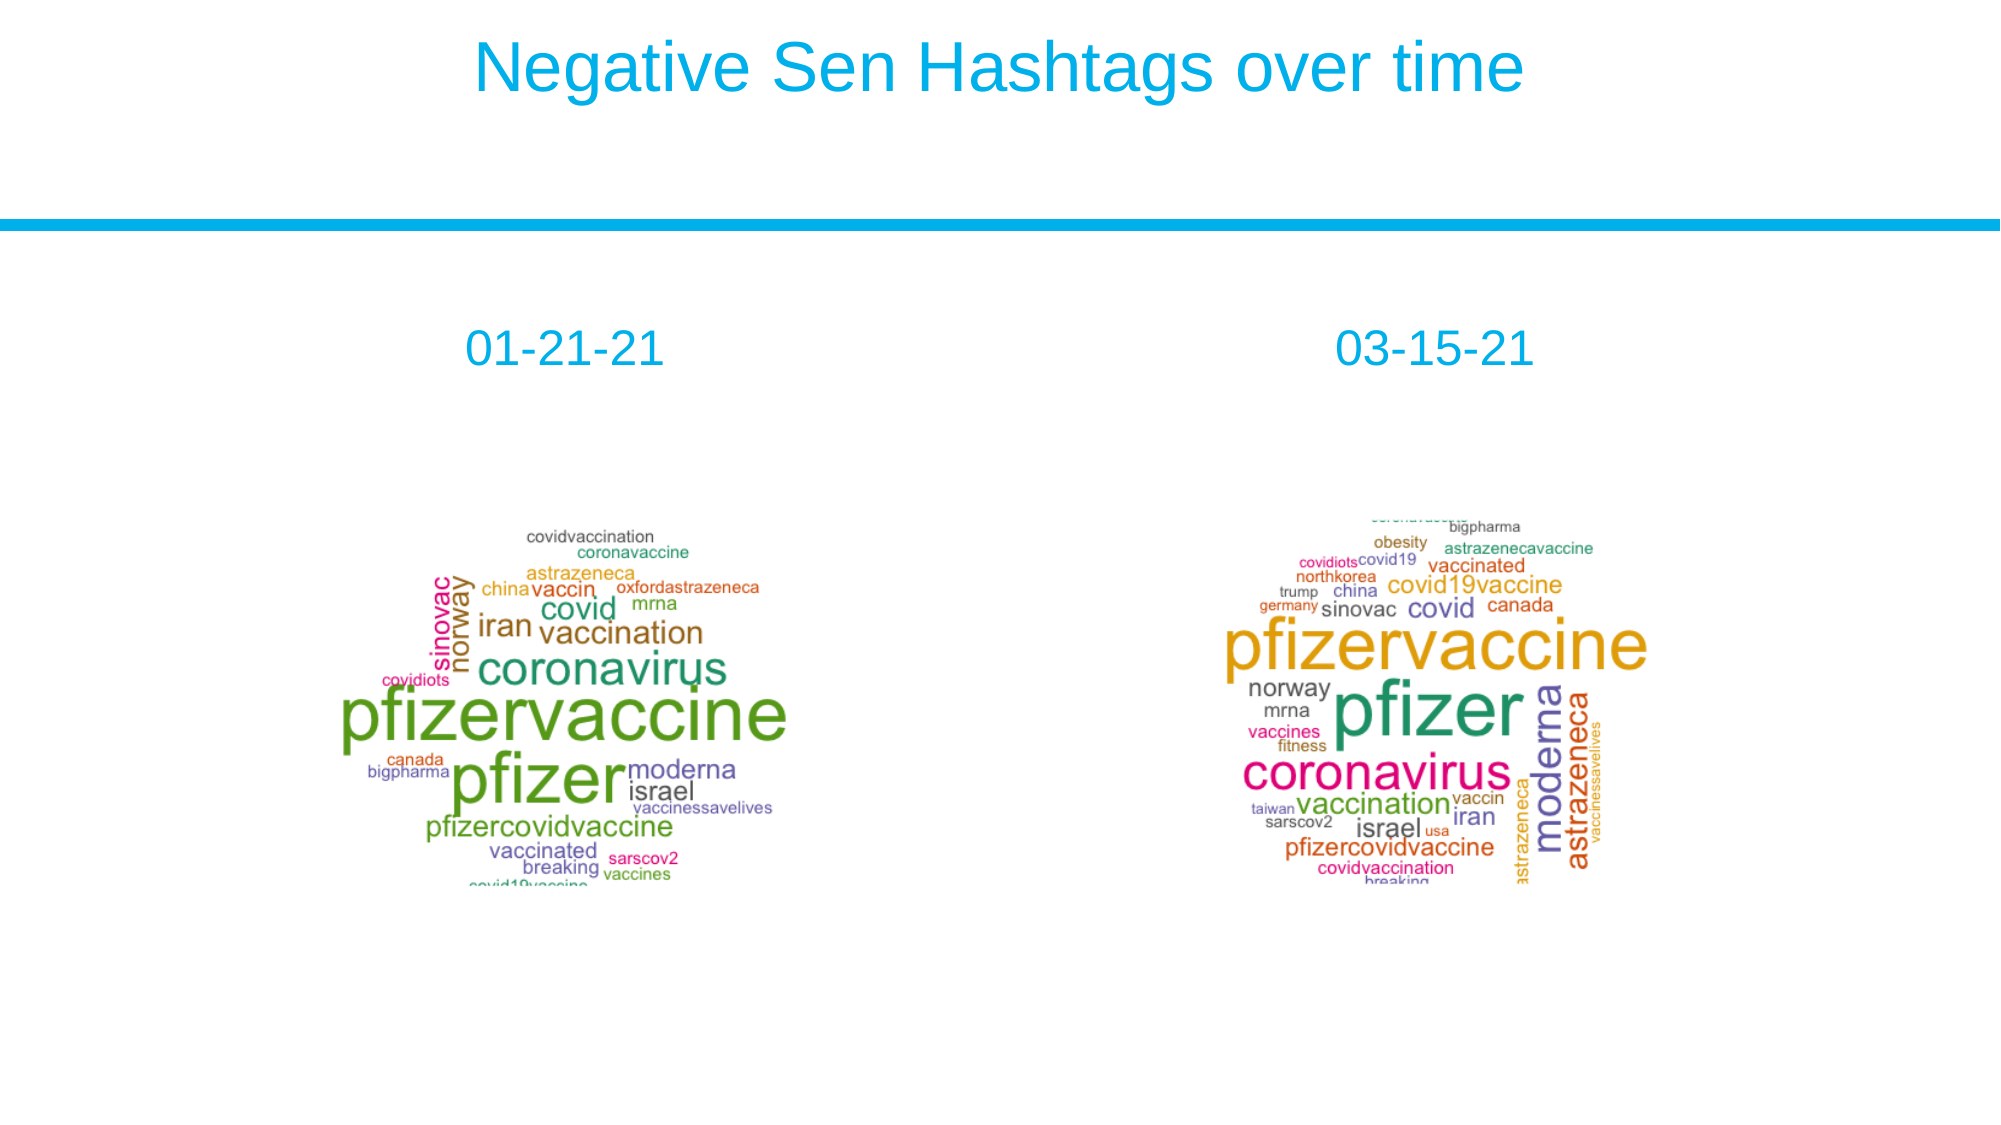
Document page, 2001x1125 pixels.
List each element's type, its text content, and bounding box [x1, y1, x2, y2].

list 01-21-21 [174, 250, 955, 384]
list 03-15-21 [1044, 250, 1825, 384]
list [992, 424, 1865, 1004]
title Negative Sen Hashtags over time [174, 20, 1825, 201]
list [135, 434, 992, 1004]
